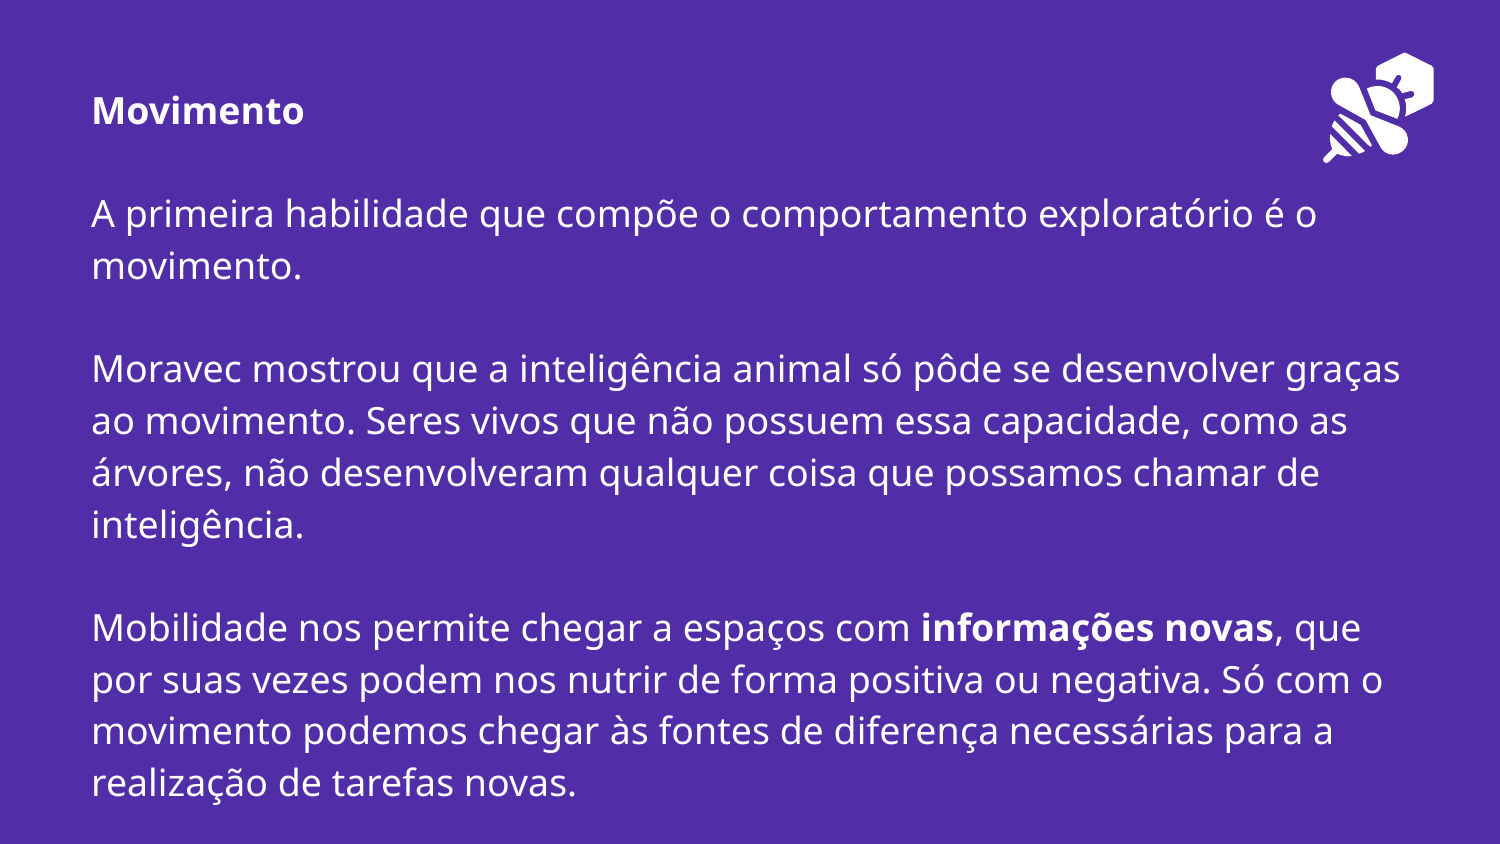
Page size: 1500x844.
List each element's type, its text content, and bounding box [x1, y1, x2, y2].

list Movimento A primeira habilidade que compõe o comportamento exploratório é o movimento. Moravec mostrou que a inteligência animal só pôde se desenvolver graças ao movimento. Seres vivos que não possuem essa capacidade, como as árvores, não desenvolveram qualquer coisa que possamos chamar de inteligência. Mobilidade nos permite chegar a espaços com informações novas, que por suas vezes podem nos nutrir de forma positiva ou negativa. Só com o movimento podemos chegar às fontes de diferença necessárias para a realização de tarefas novas. [76, 65, 1434, 744]
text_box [1322, 52, 1434, 164]
